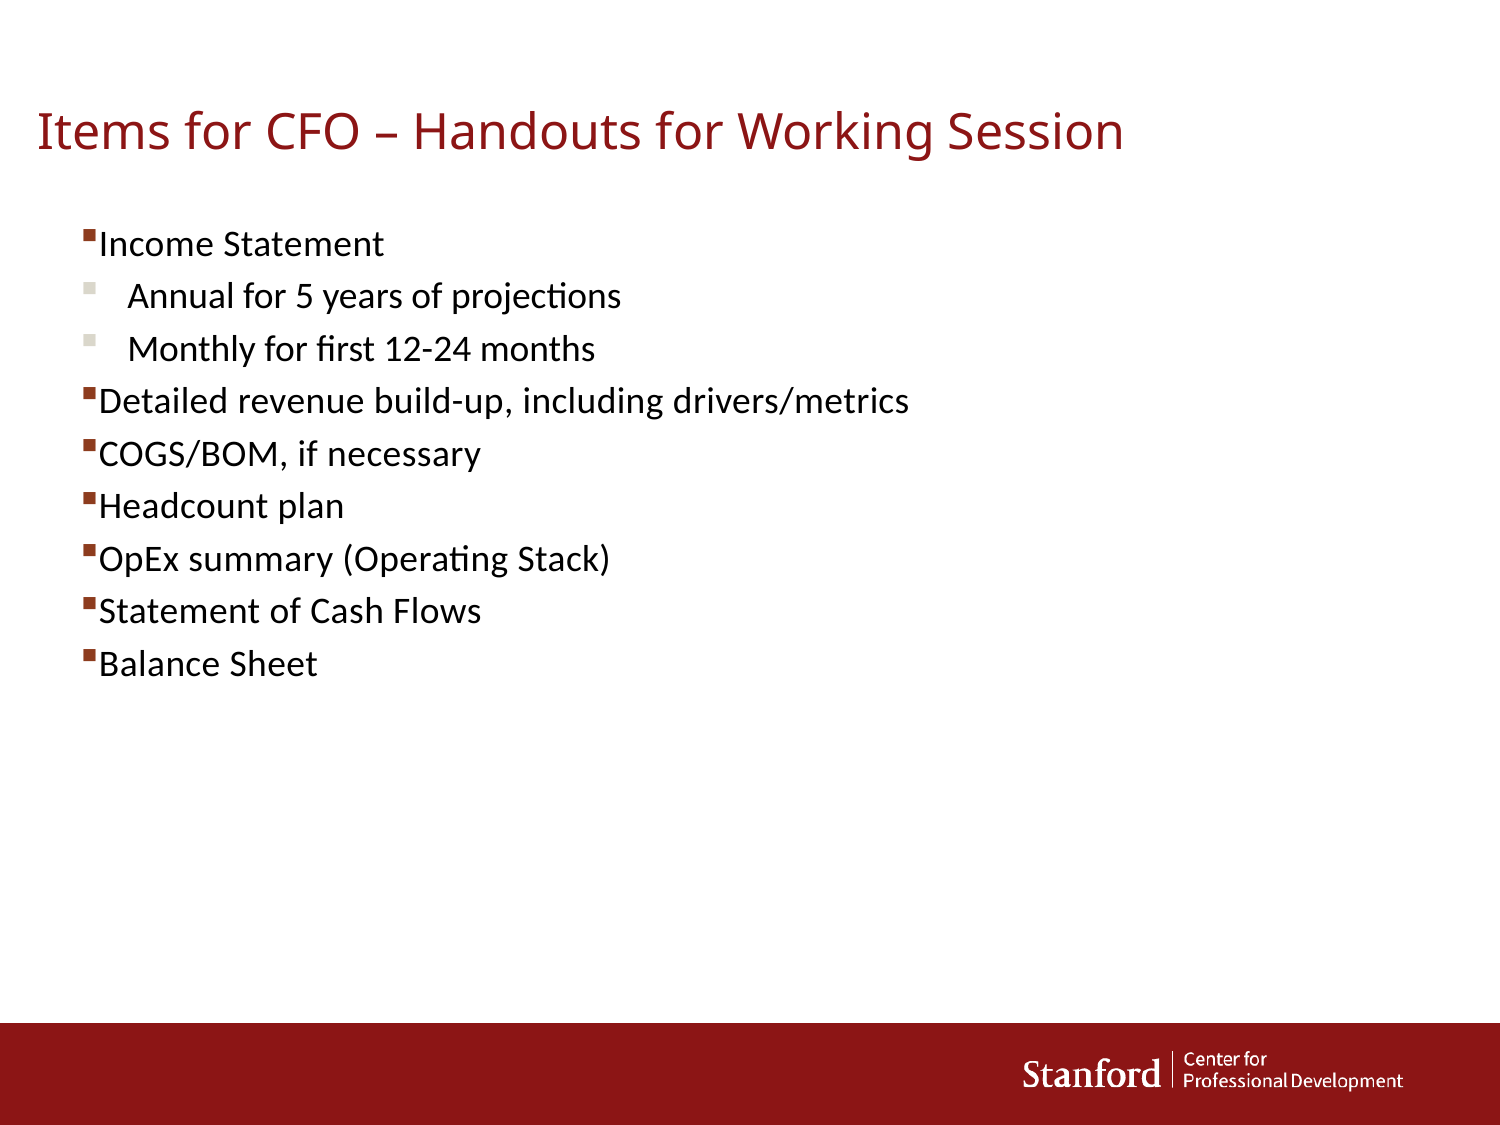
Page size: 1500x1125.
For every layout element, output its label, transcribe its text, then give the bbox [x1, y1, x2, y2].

picture [1012, 1004, 1413, 1125]
title Items for CFO – Handouts for Working Session [37, 4, 1463, 168]
list Income Statement Annual for 5 years of projections Monthly for first 12-24 months Detailed revenue build-up, including drivers/metrics COGS/BOM, if necessary Headcount plan OpEx summary (Operating Stack) Statement of Cash Flows Balance Sheet [79, 211, 1418, 949]
